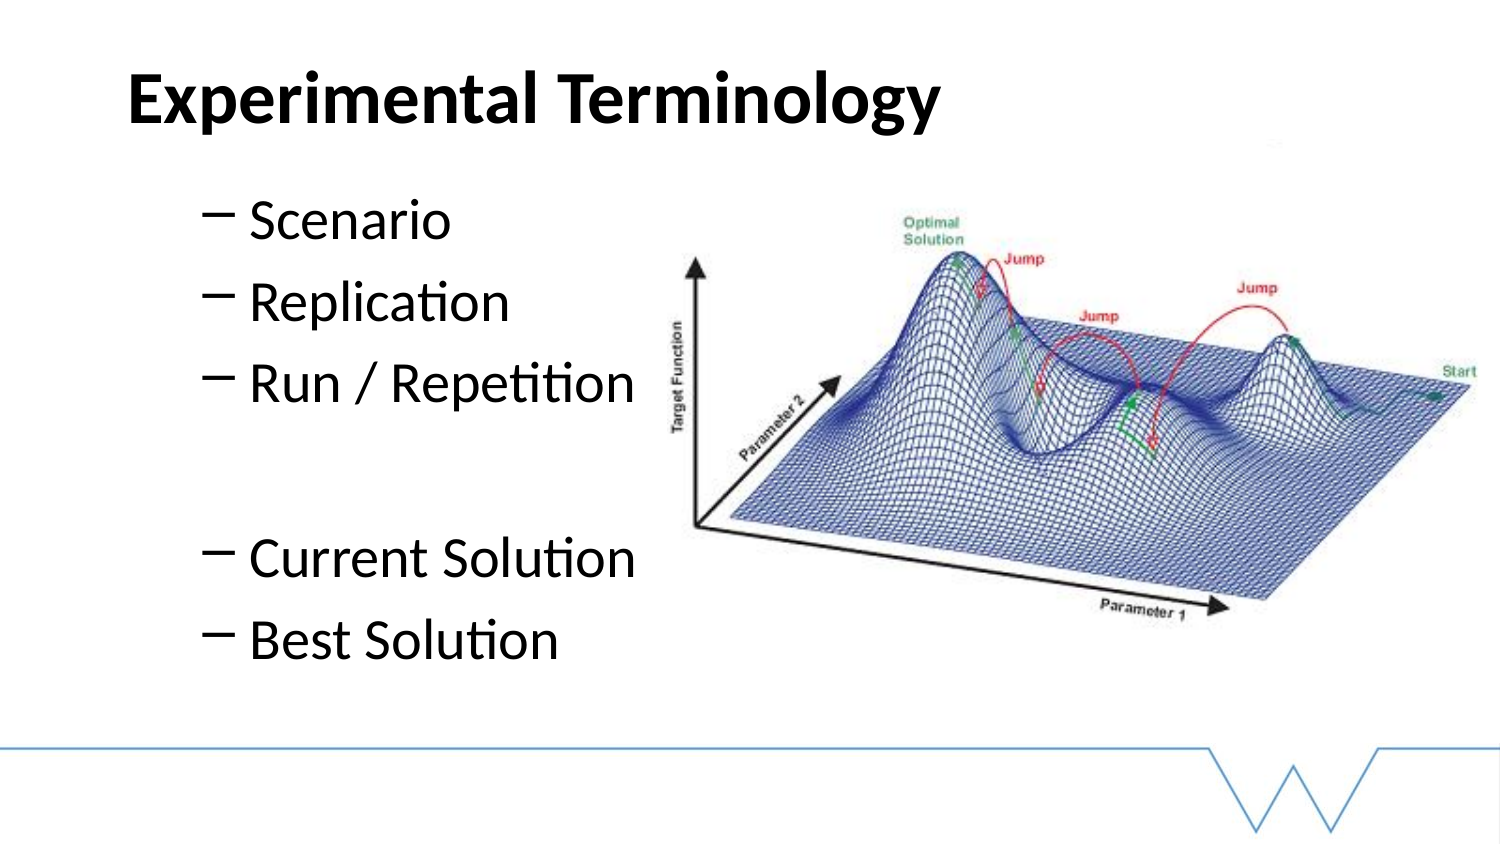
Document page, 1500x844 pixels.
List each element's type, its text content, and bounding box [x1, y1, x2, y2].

picture [666, 139, 1489, 635]
list Scenario Replication Run / Repetition Current Solution Best Solution [112, 173, 1388, 746]
title Experimental Terminology [112, 28, 1388, 160]
picture [0, 743, 1500, 844]
